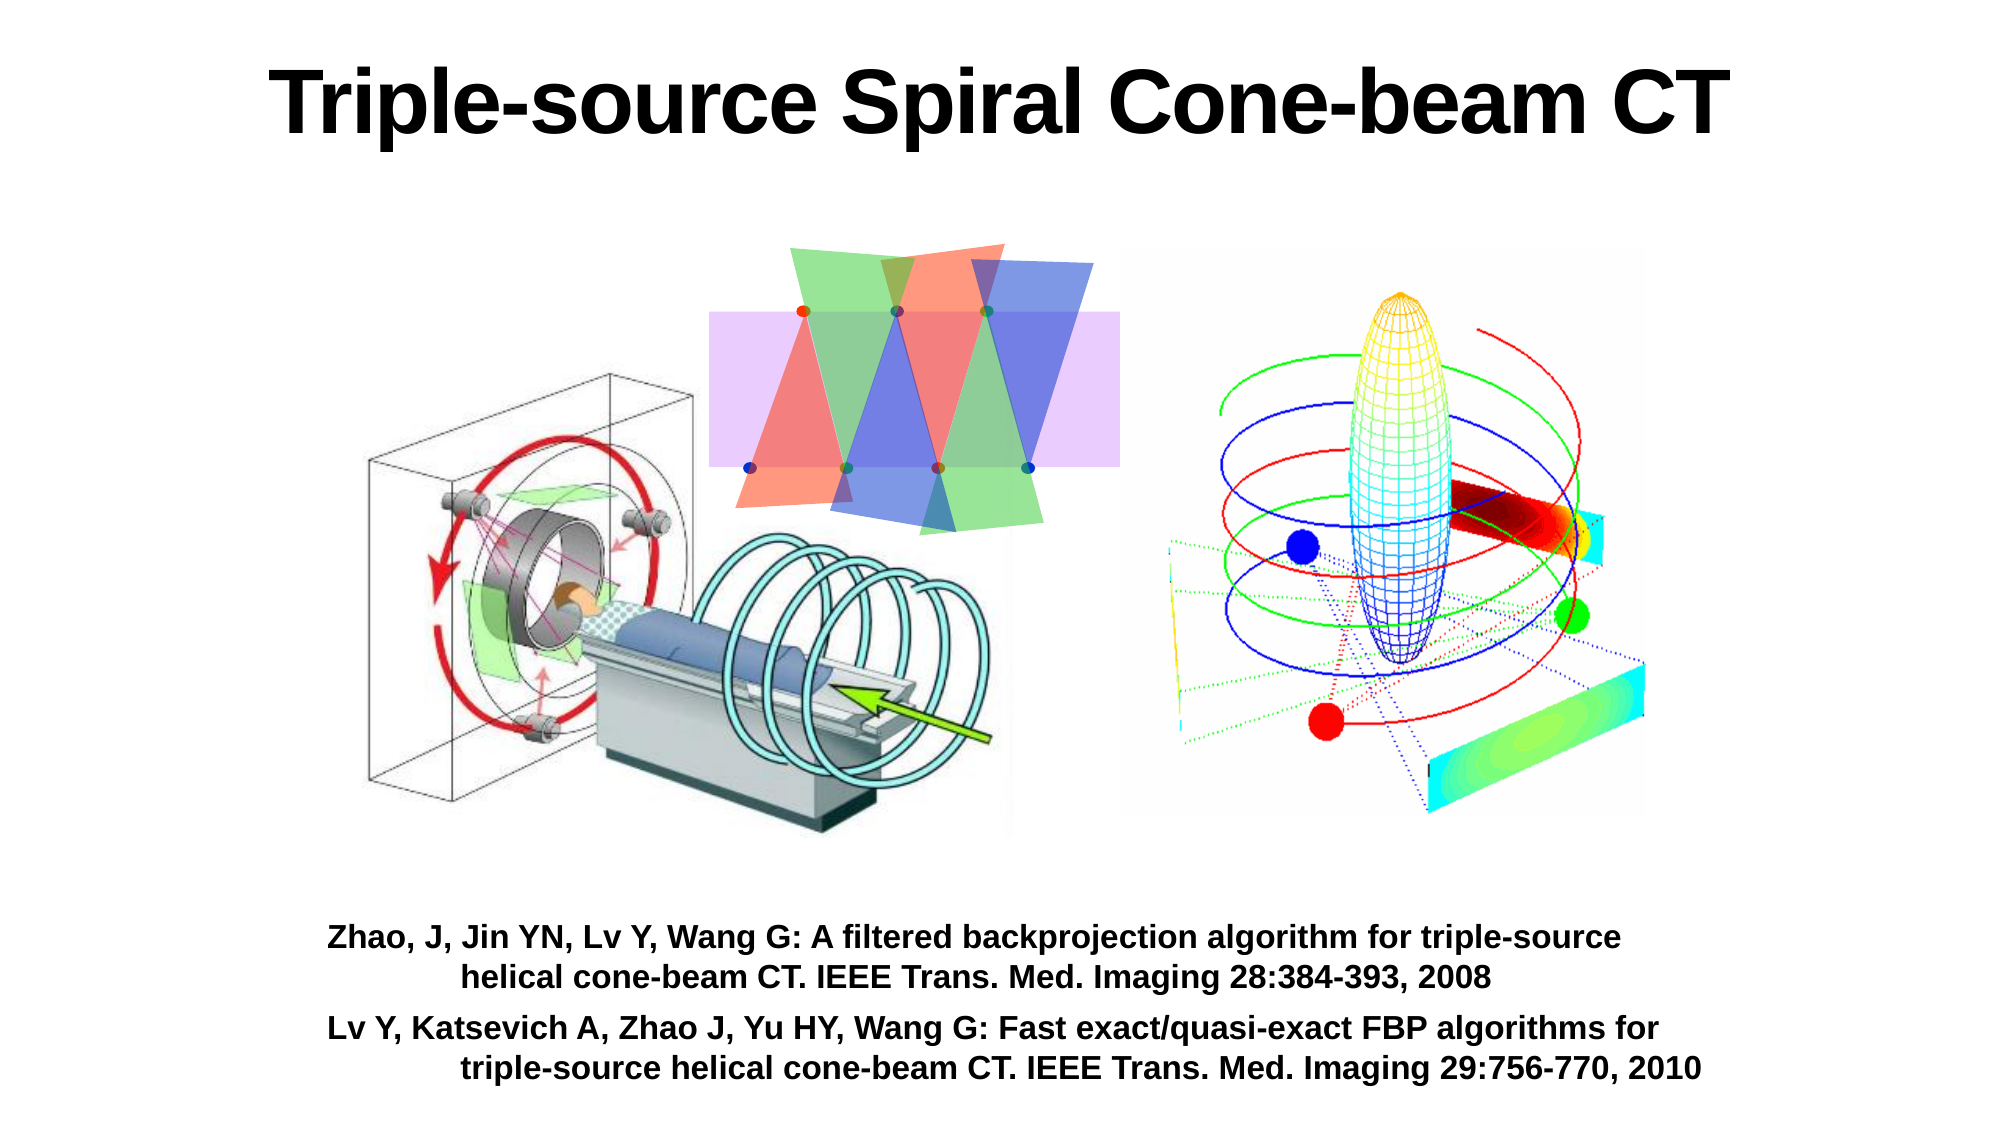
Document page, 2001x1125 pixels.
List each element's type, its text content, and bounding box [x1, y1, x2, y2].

text_box Zhao, J, Jin YN, Lv Y, Wang G: A filtered backprojection algorithm for triple-source helical cone-beam CT. IEEE Trans. Med. Imaging 28:384-393, 2008 Lv Y, Katsevich A, Zhao J, Yu HY, Wang G: Fast exact/quasi-exact FBP algorithms for triple-source helical cone-beam CT. IEEE Trans. Med. Imaging 29:756-770, 2010 [327, 915, 1715, 1087]
title Triple-source Spiral Cone-beam CT [202, 2, 1798, 191]
picture [350, 350, 1014, 838]
picture [1119, 248, 1646, 817]
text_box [708, 243, 1113, 536]
